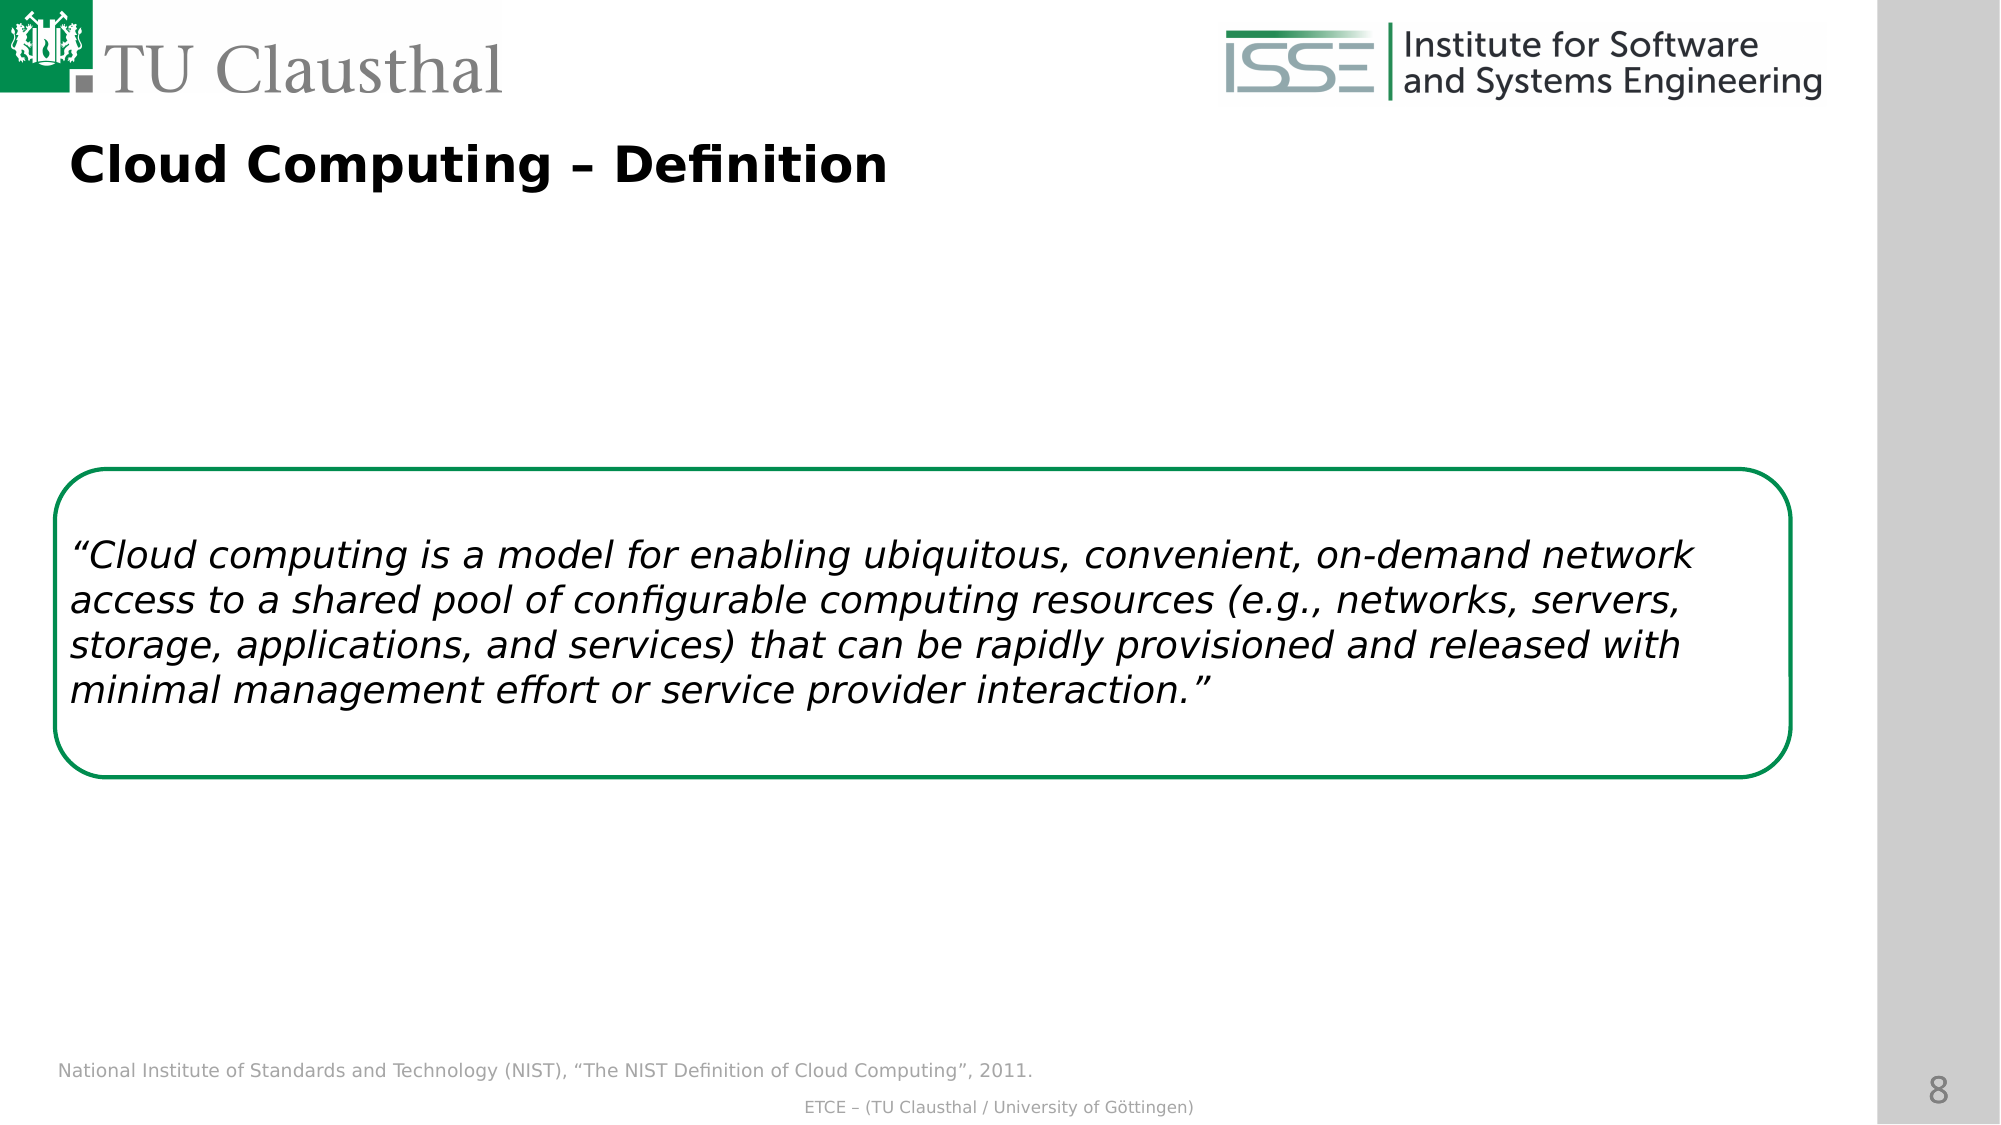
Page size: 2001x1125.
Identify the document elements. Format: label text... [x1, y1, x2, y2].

picture [0, 0, 502, 93]
picture [1218, 22, 1827, 107]
text_box “Cloud computing is a model for enabling ubiquitous, convenient, on-demand network access to a shared pool of configurable computing resources (e.g., networks, servers, storage, applications, and services) that can be rapidly provisioned and released with minimal management effort or service provider interaction.” [54, 208, 1819, 1035]
text_box Cloud Computing – Definition [54, 125, 1819, 208]
text_box National Institute of Standards and Technology (NIST), “The NIST Definition of Cloud Computing”, 2011. [43, 1051, 1233, 1089]
text_box [52, 466, 1793, 780]
